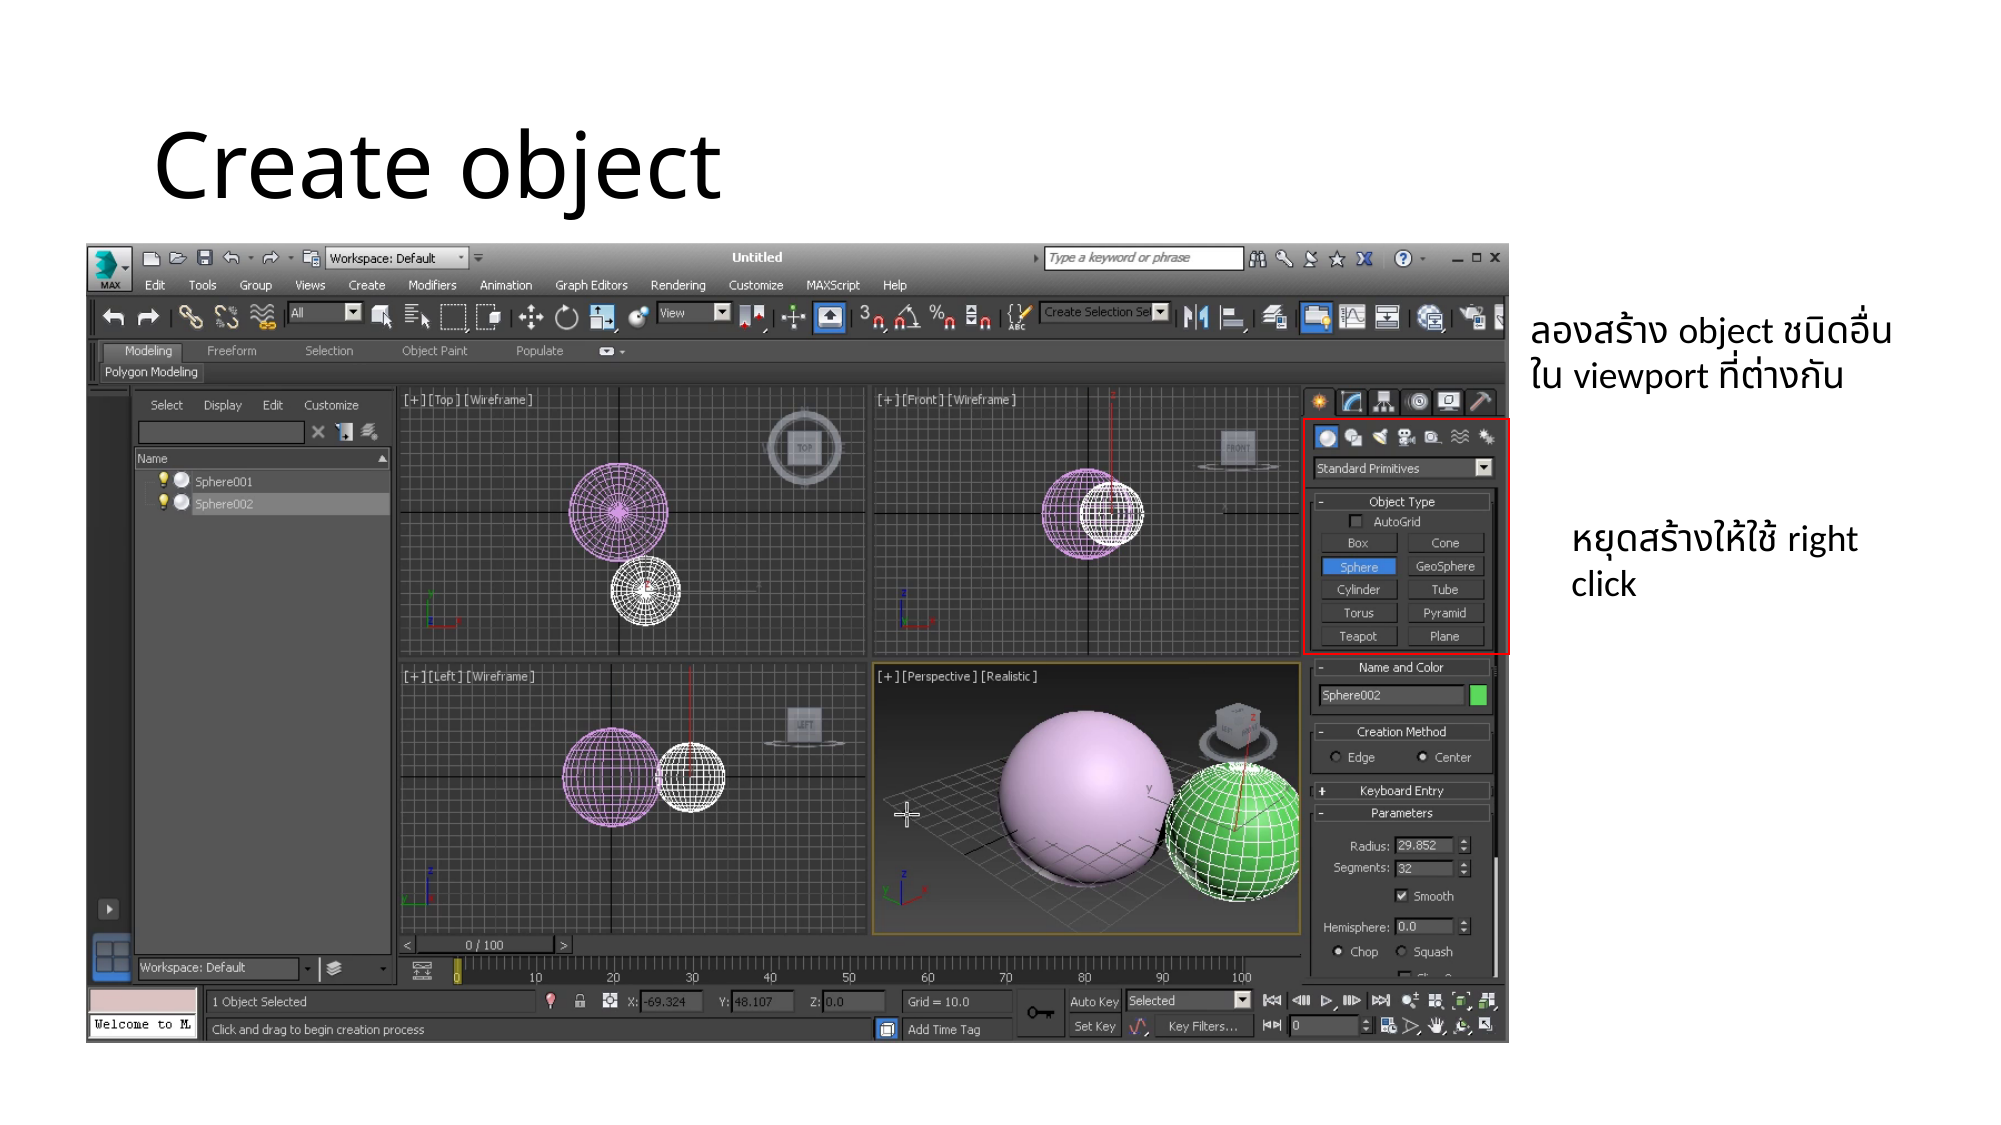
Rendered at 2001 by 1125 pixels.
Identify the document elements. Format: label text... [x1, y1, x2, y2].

title Create object [137, 59, 1863, 278]
text_box หยุดสร้างให้ใช้ right click [1556, 506, 1910, 611]
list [86, 243, 1509, 1044]
text_box ลองสร้าง object ชนิดอื่น ใน viewport ที่ต่างกัน [1515, 298, 1919, 404]
